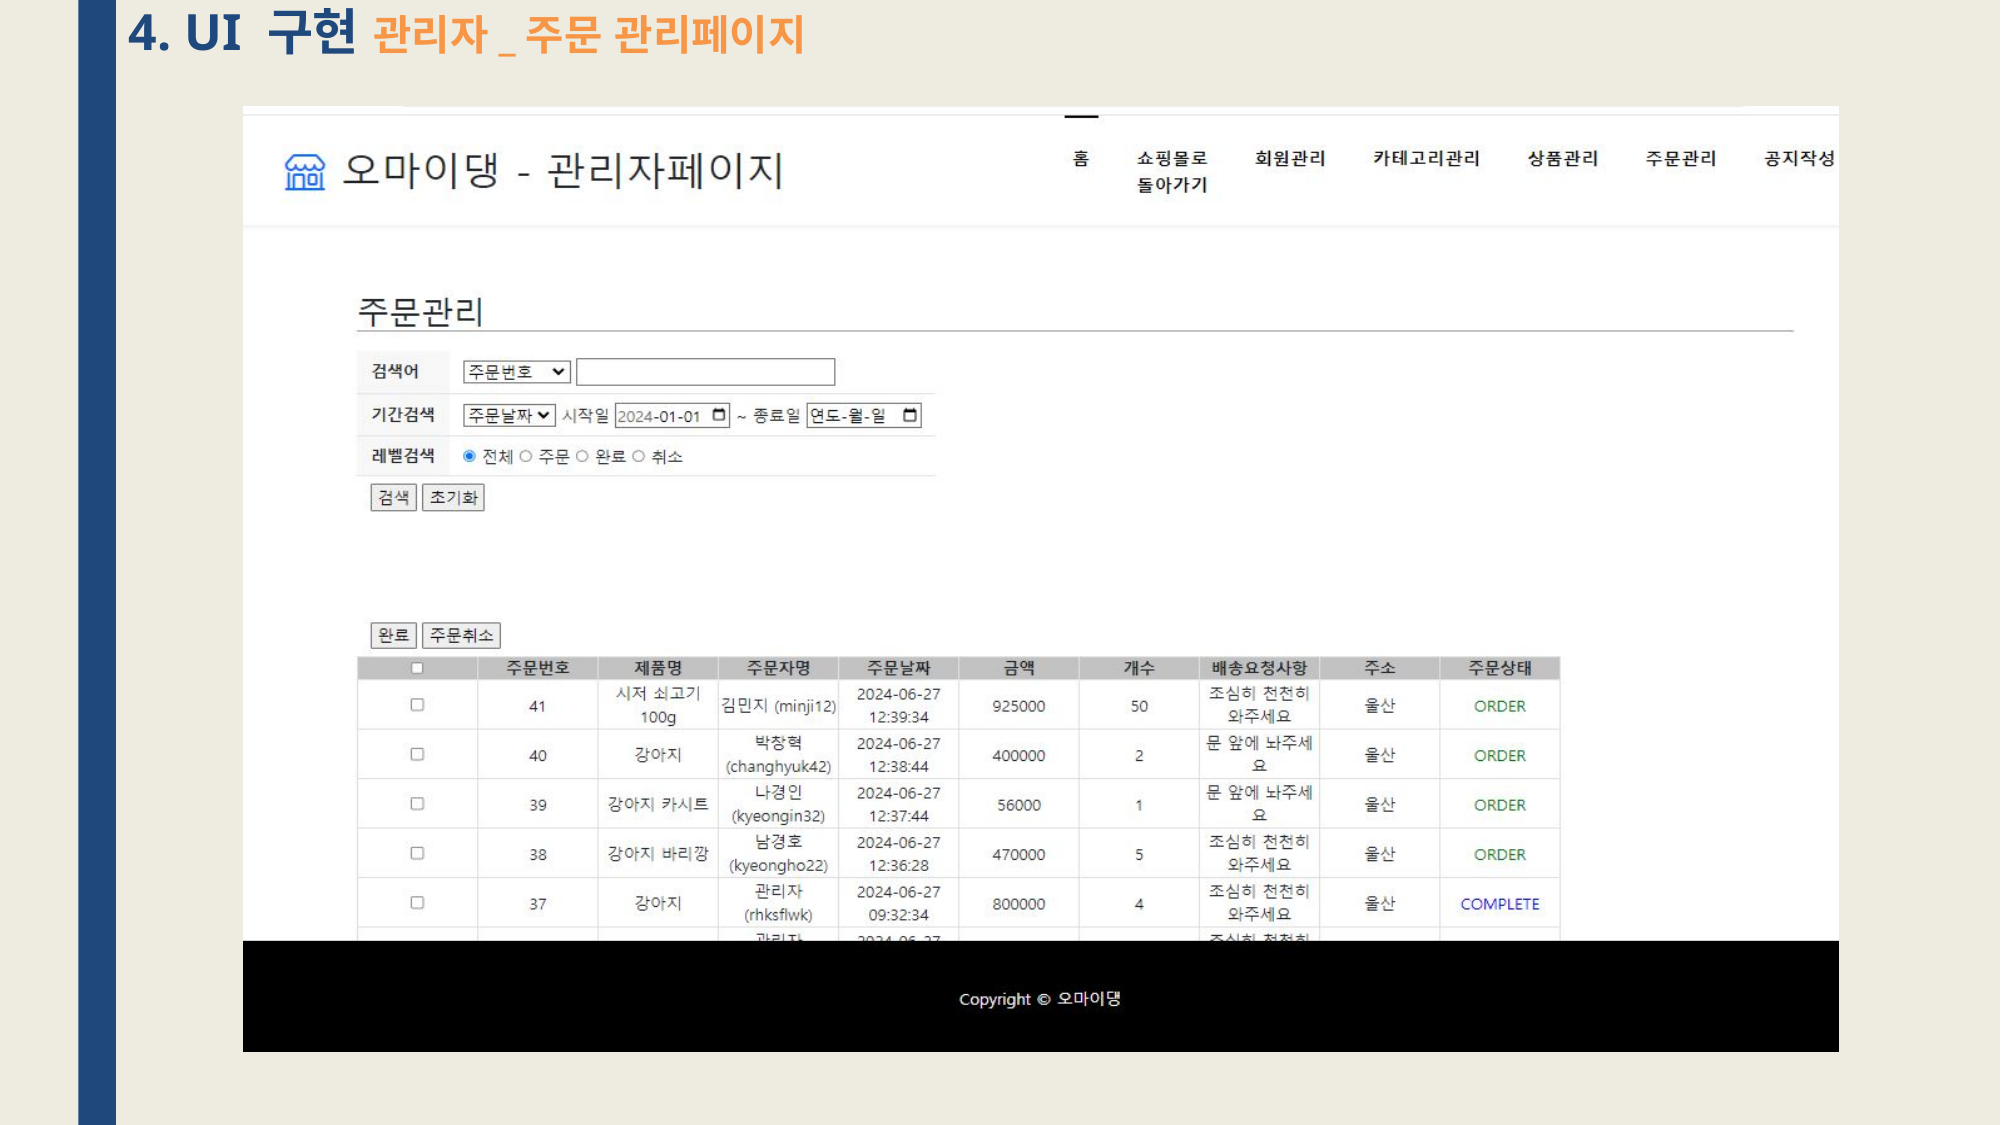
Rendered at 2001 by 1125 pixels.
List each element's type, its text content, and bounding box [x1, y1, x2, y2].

text_box 4. UI 구현 관리자_주문 관리페이지 [114, 0, 1689, 122]
picture [243, 106, 1839, 1052]
